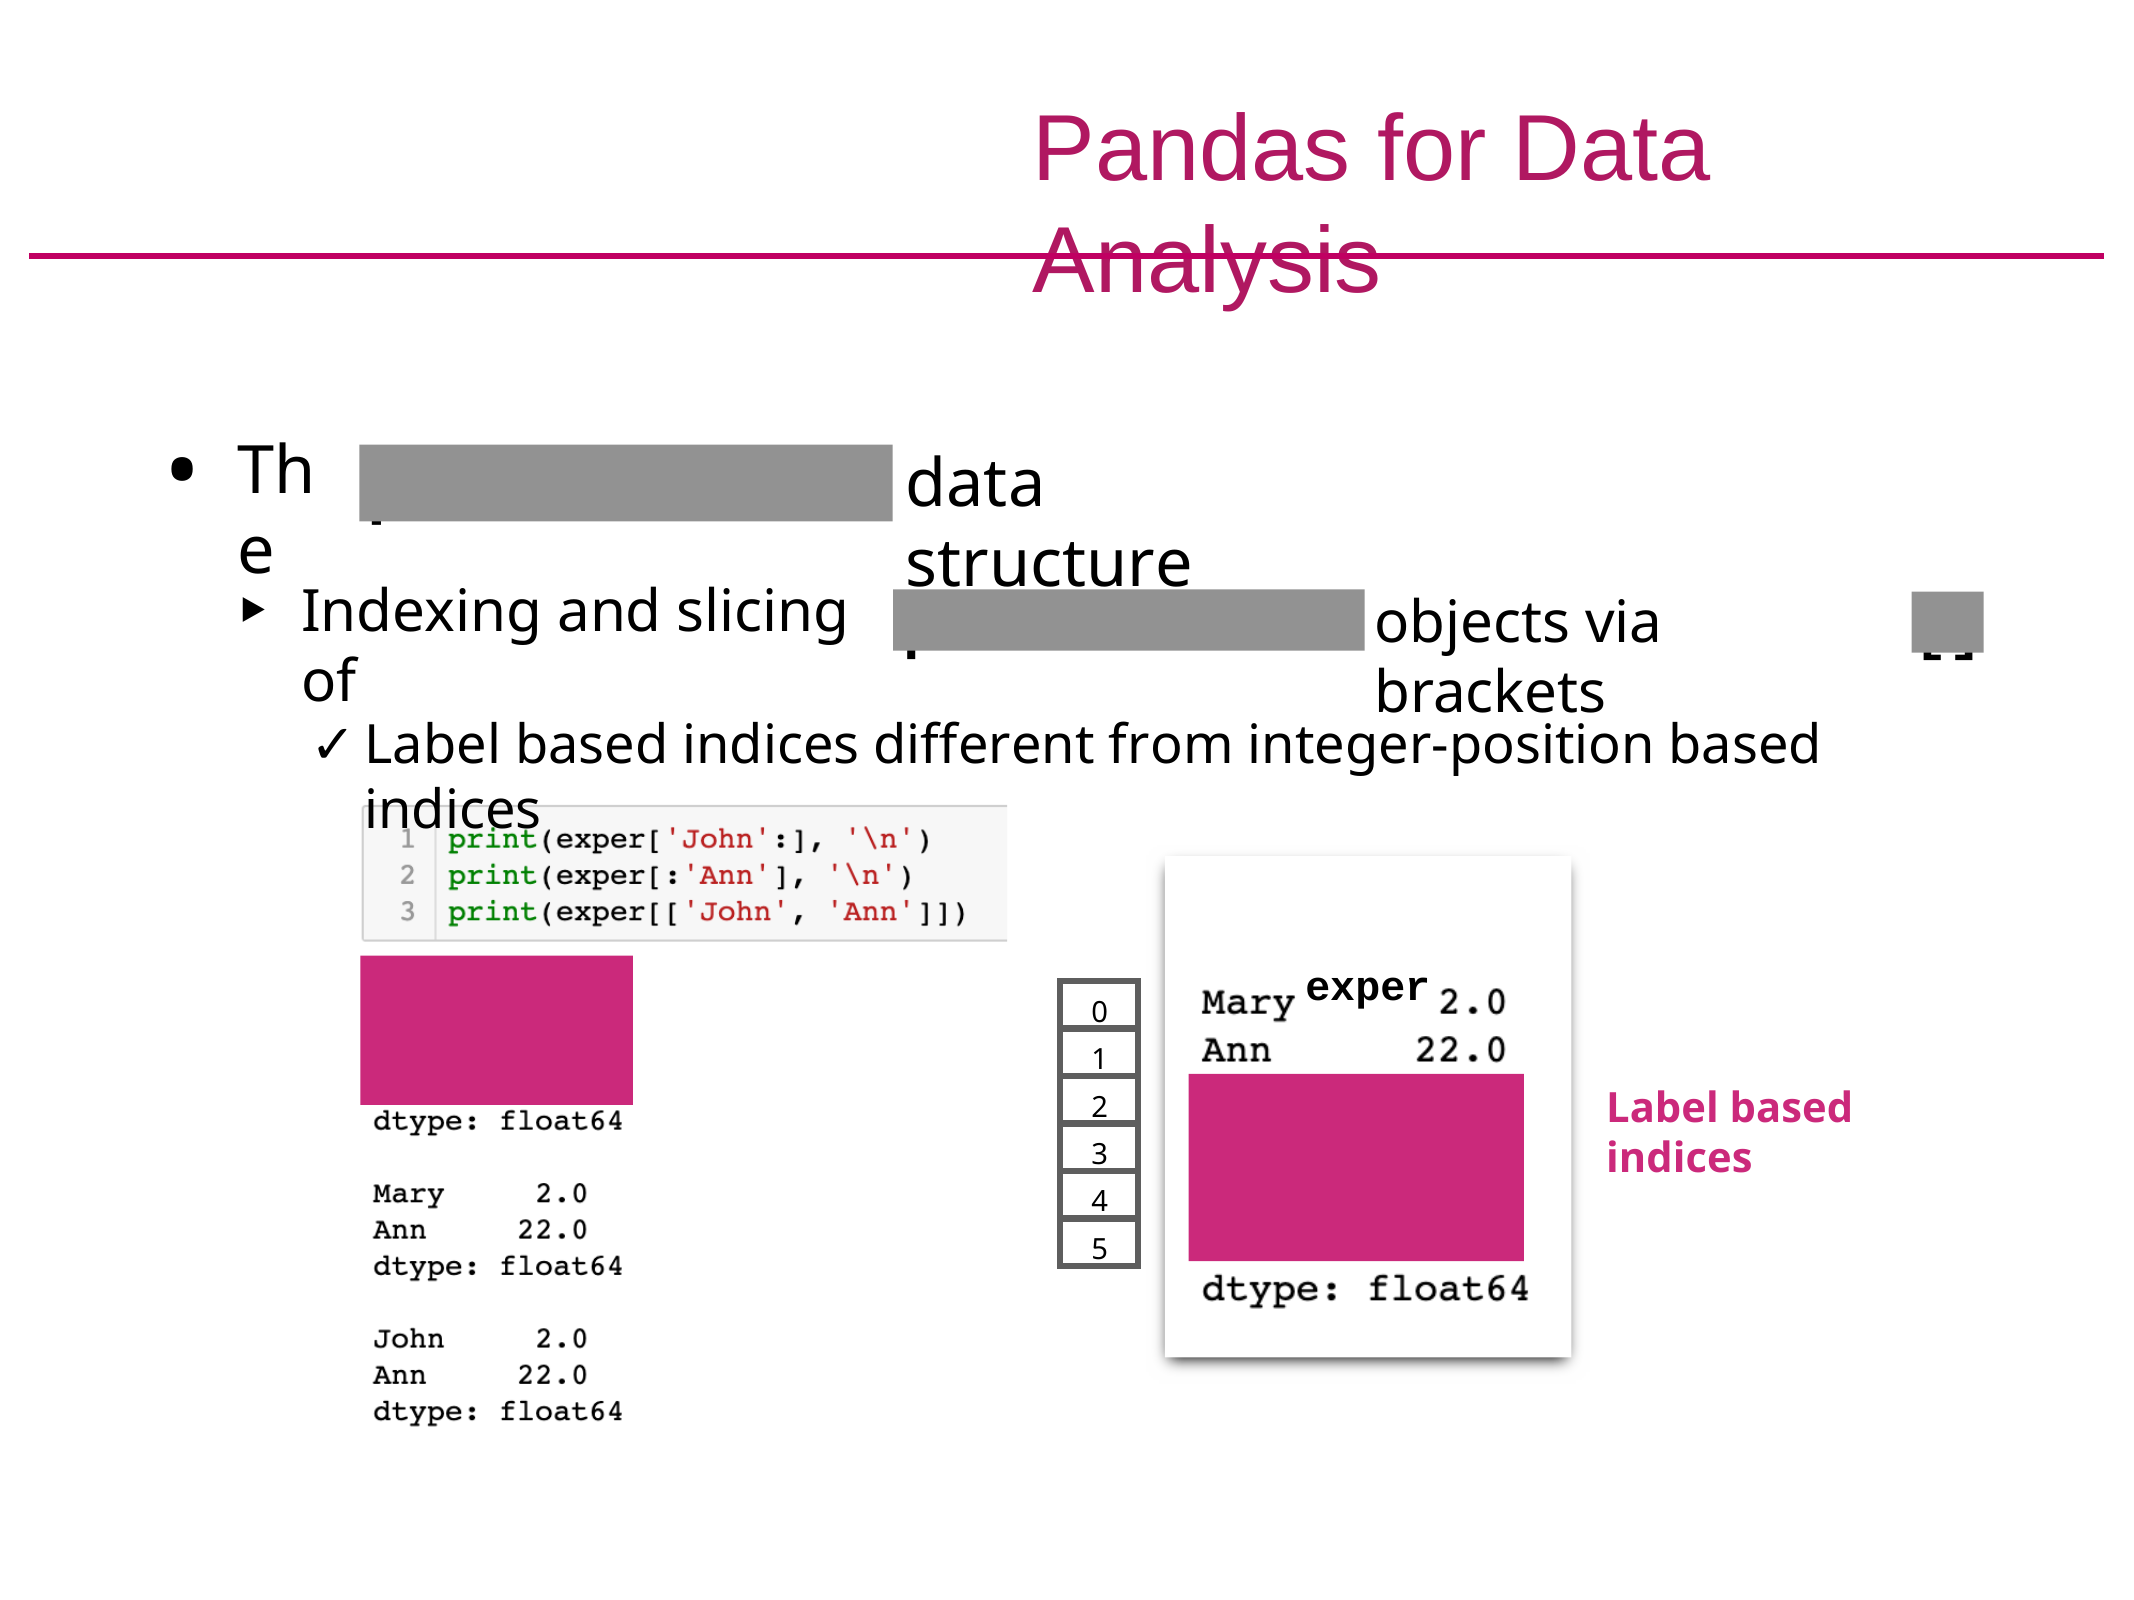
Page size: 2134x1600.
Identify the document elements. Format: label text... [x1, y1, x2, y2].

text_box [1177, 1010, 1559, 1337]
text_box 2 [1089, 1087, 1110, 1123]
title Pandas for Data Analysis [49, 257, 2084, 354]
text_box [1188, 1073, 1524, 1262]
text_box 3 4 5 [1089, 1135, 1110, 1266]
text_box pandas.Series [893, 651, 1365, 660]
text_box data structure [903, 439, 1323, 589]
text_box 0 1 [1089, 993, 1110, 1076]
text_box [351, 1010, 1008, 1448]
text_box [893, 589, 1365, 651]
text_box Indexing and slicing of [235, 573, 889, 714]
text_box [1146, 1010, 1590, 1384]
text_box [360, 955, 633, 1105]
title Pandas for Data Analysis [49, 86, 2084, 256]
text_box [1911, 591, 1984, 653]
text_box [1164, 1010, 1572, 1358]
text_box Label based indices [1604, 1080, 2004, 1181]
text_box [359, 444, 893, 522]
text_box Label based indices diﬀerent from integer-position based indices exper [308, 709, 1932, 1010]
text_box objects via brackets [1372, 584, 1900, 709]
text_box The [162, 427, 351, 588]
text_box [] [1911, 653, 1984, 660]
